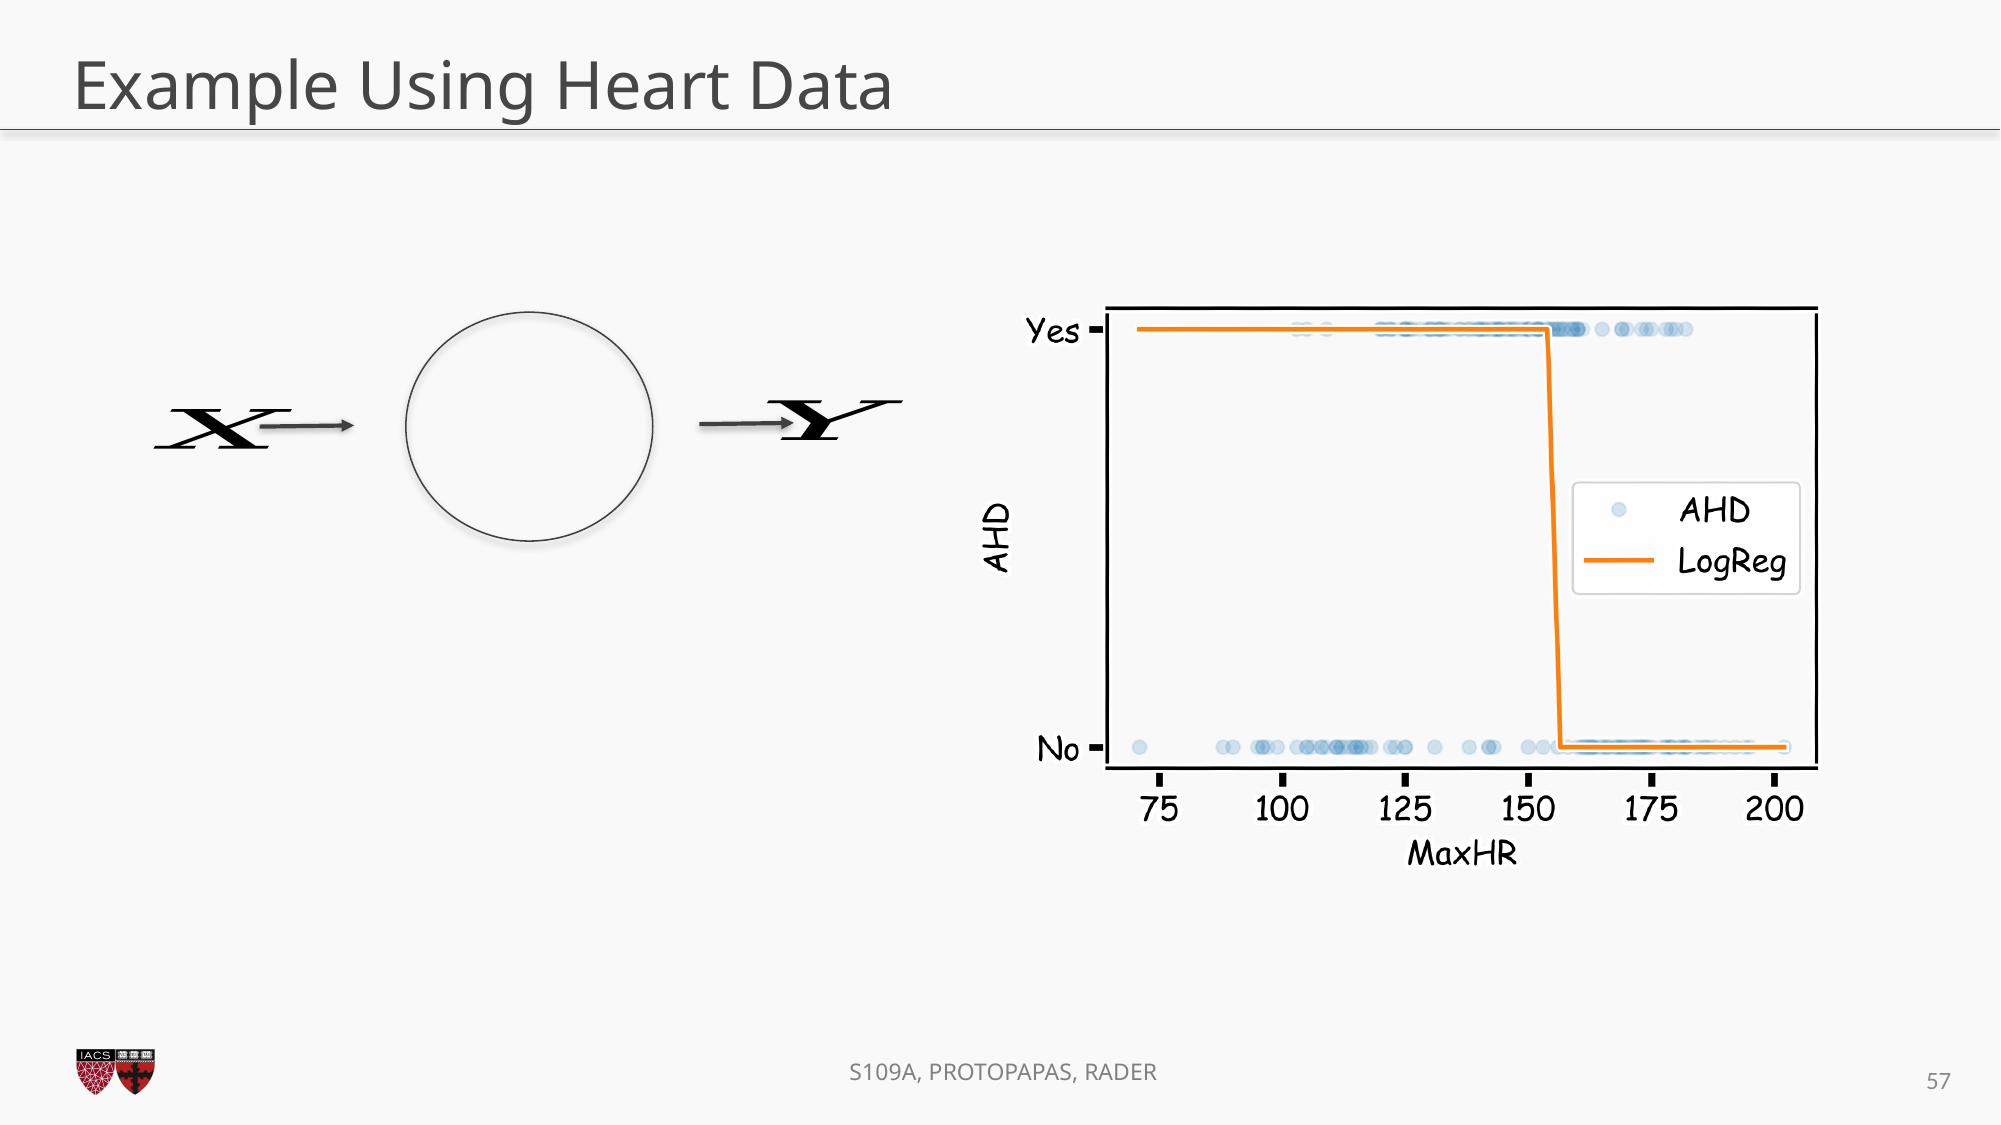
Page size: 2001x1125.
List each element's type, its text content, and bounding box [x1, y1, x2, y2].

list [945, 227, 1959, 904]
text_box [144, 311, 916, 542]
title Example Using Heart Data [57, 35, 1943, 162]
picture [75, 1049, 155, 1095]
slide_number 57 [1500, 1050, 1967, 1110]
